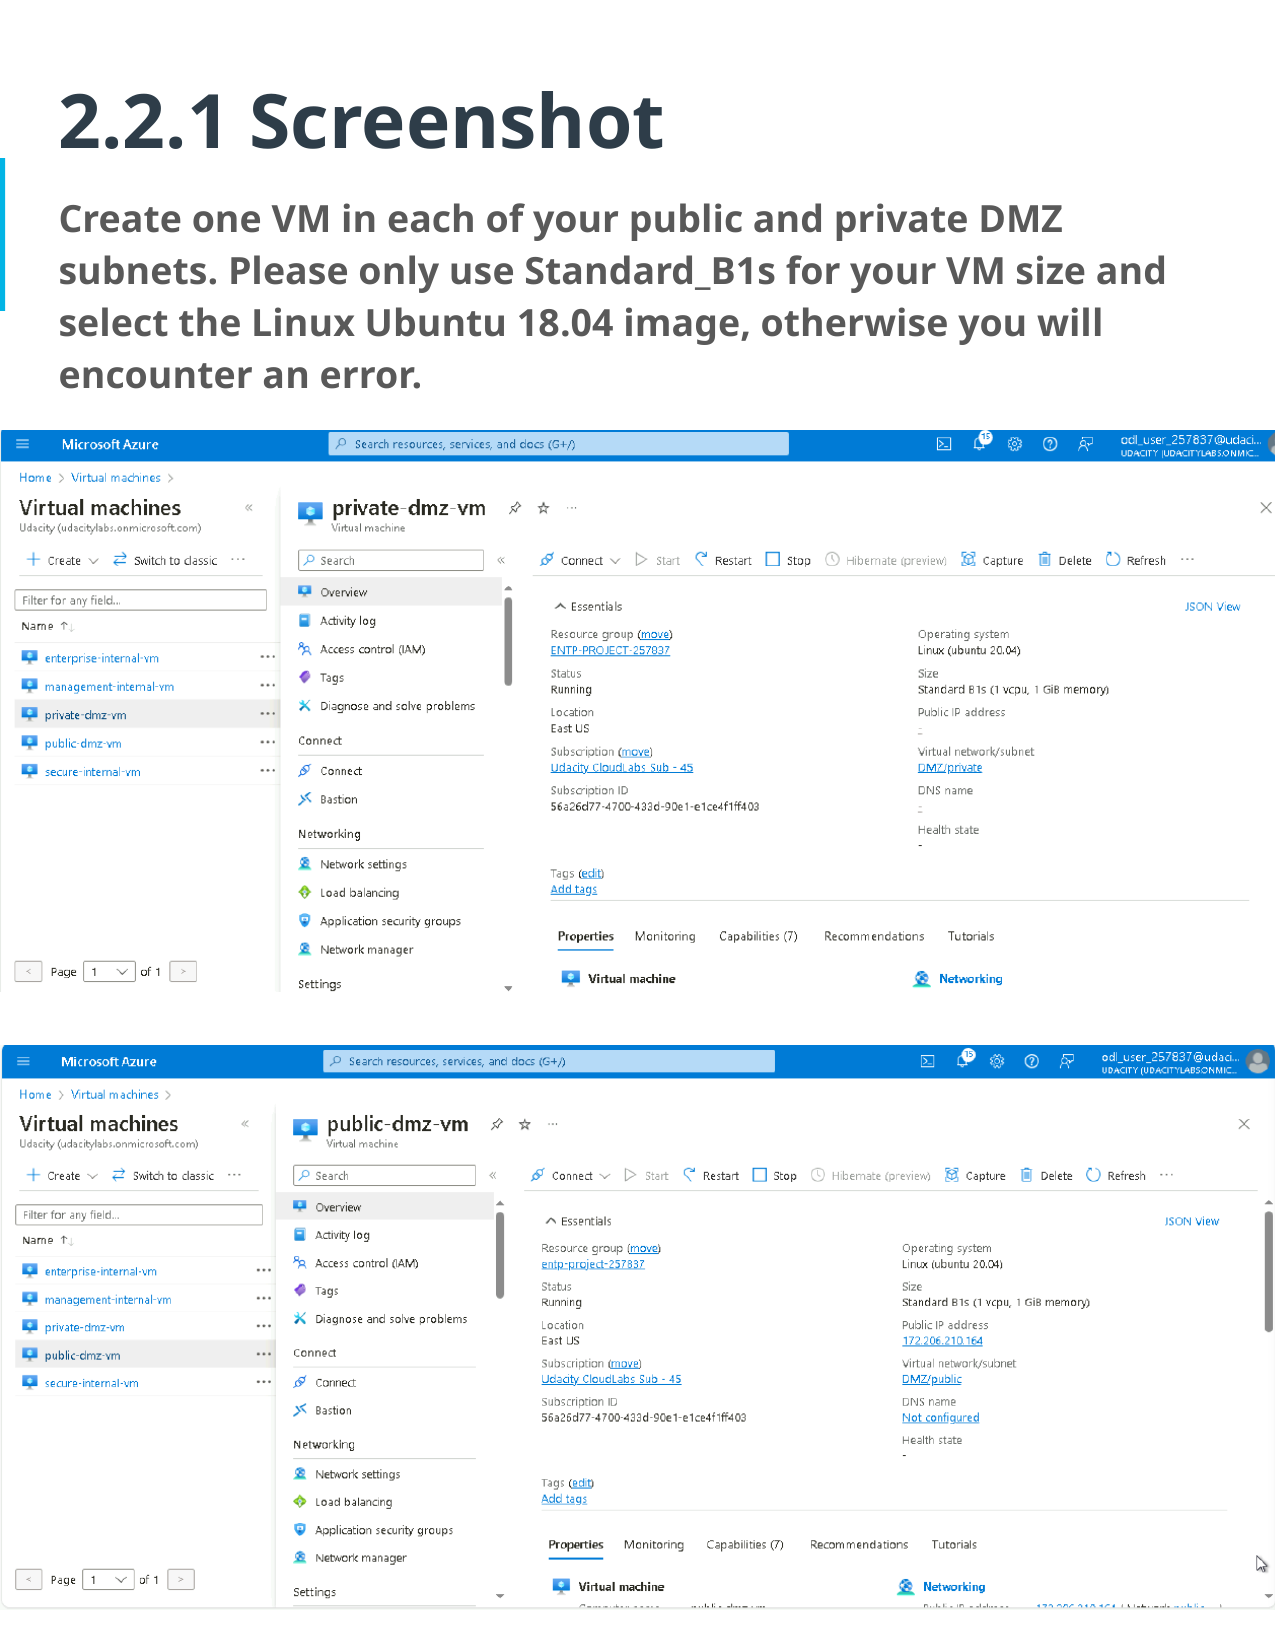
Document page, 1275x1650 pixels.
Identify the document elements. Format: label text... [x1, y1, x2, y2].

picture [0, 1045, 1275, 1610]
title 2.2.1 Screenshot Create one VM in each of your public and private DMZ subnets. Please only use Standard_B1s for your VM size and select the Linux Ubuntu 18.04 image, otherwise you will encounter an error. [43, 142, 1232, 327]
picture [0, 429, 1275, 992]
